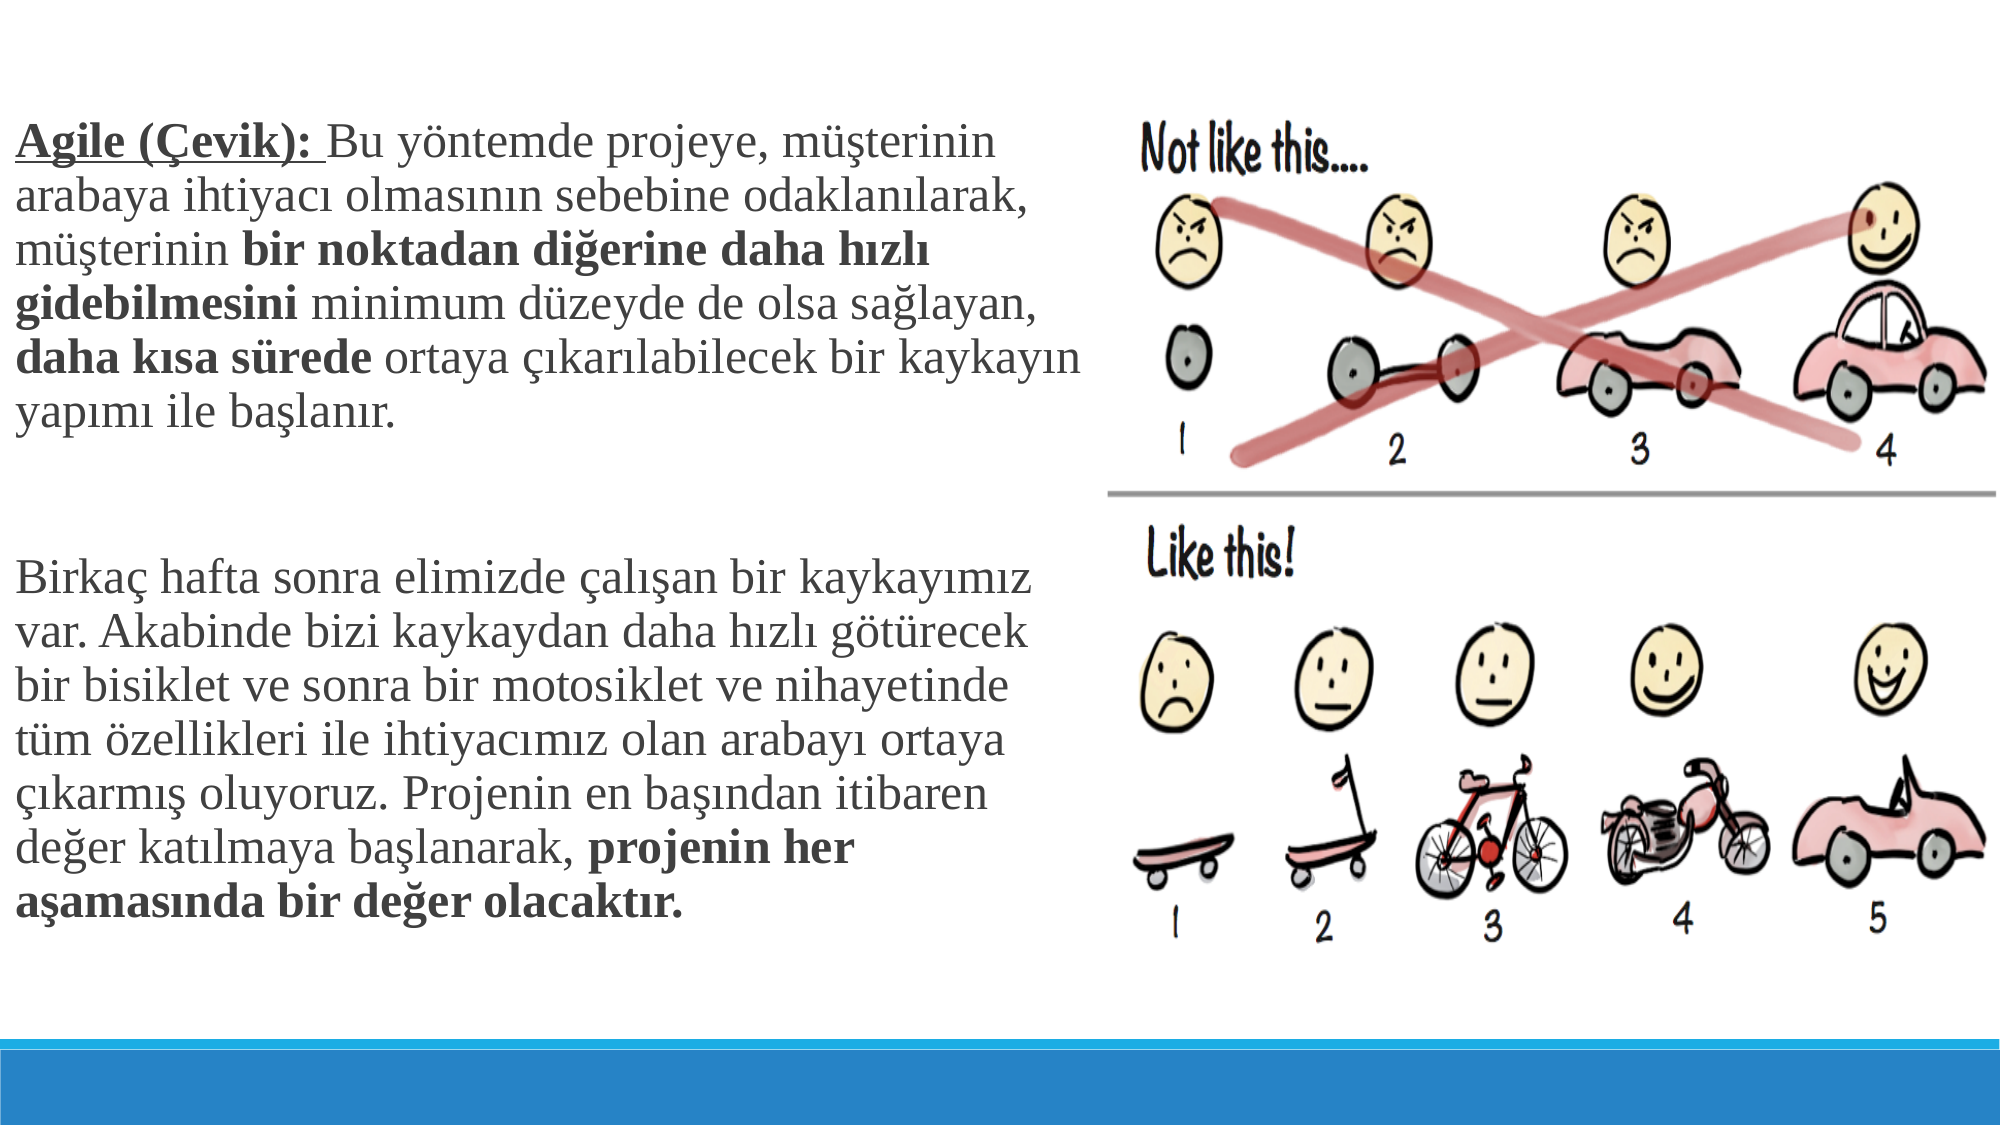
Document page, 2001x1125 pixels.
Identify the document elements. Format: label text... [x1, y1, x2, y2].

picture [1086, 95, 2000, 950]
list Agile (Çevik): Bu yöntemde projeye, müşterinin arabaya ihtiyacı olmasının sebebine odaklanılarak, müşterinin bir noktadan diğerine daha hızlı gidebilmesini minimum düzeyde de olsa sağlayan, daha kısa sürede ortaya çıkarılabilecek bir kaykayın yapımı ile başlanır. Birkaç hafta sonra elimizde çalışan bir kaykayımız var. Akabinde bizi kaykaydan daha hızlı götürecek bir bisiklet ve sonra bir motosiklet ve nihayetinde tüm özellikleri ile ihtiyacımız olan arabayı ortaya çıkarmış oluyoruz. Projenin en başından itibaren değer katılmaya başlanarak, projenin her aşamasında bir değer olacaktır. [0, 17, 1087, 1014]
